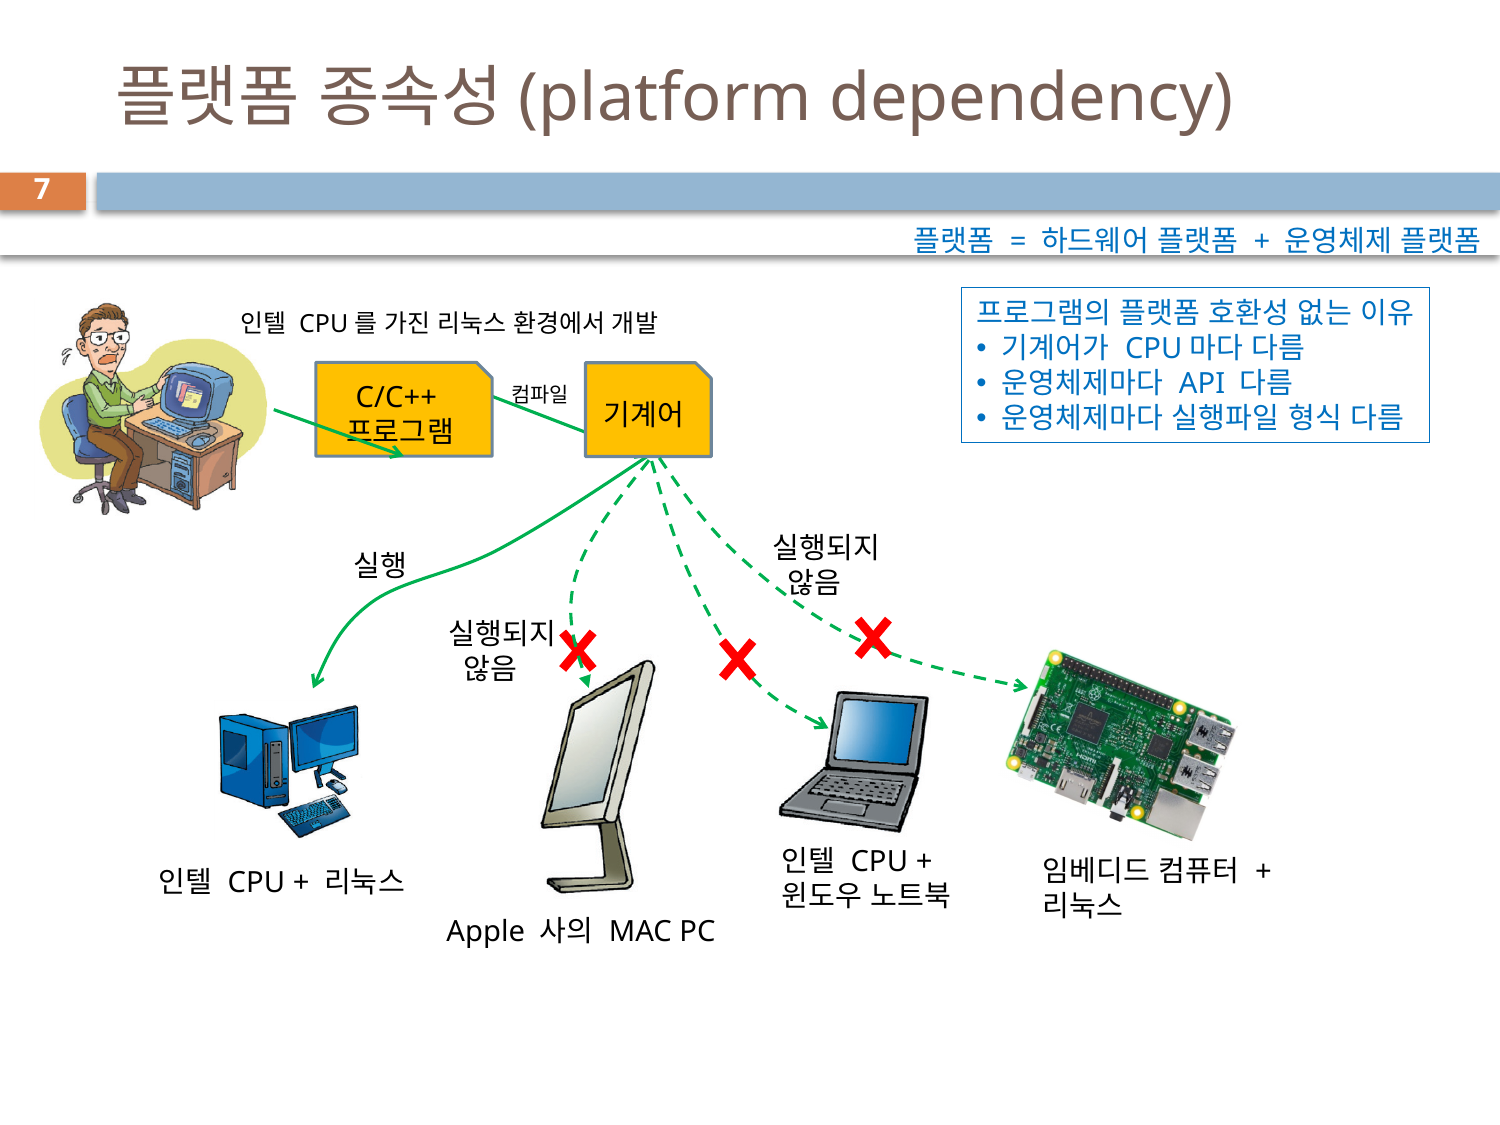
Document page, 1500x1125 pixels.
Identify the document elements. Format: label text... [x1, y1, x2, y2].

text_box [557, 628, 577, 653]
text_box [311, 459, 645, 689]
text_box 플랫폼 = 하드웨어 플랫폼 + 운영체제 플랫폼 [898, 215, 1497, 265]
text_box 실행 [338, 539, 431, 590]
text_box [717, 637, 758, 682]
text_box [651, 460, 799, 693]
text_box Apple 사의 MAC PC [431, 905, 772, 955]
picture [772, 684, 934, 839]
text_box 인텔 CPU를 가진 리눅스 환경에서 개발 [276, 300, 710, 345]
text_box 인텔 CPU + 리눅스 [143, 855, 437, 906]
picture [34, 298, 275, 521]
text_box [569, 459, 651, 653]
text_box 인텔 CPU + 윈도우 노트북 [766, 835, 996, 920]
text_box 실행되지 않음 [757, 574, 801, 607]
text_box [852, 615, 894, 661]
picture [531, 654, 660, 899]
title 플랫폼 종속성(platform dependency) [100, 37, 1438, 149]
text_box 실행되지 않음 [433, 607, 572, 693]
text_box 프로그램의 플랫폼 호환성 없는 이유 기계어가 CPU마다 다름 운영체제마다 API 다름 운영체제마다 실행파일 형식 다름 [961, 287, 1430, 443]
text_box 임베디드 컴퓨터 + 리눅스 [1027, 844, 1307, 930]
picture [999, 646, 1241, 844]
text_box 기계어 [583, 361, 713, 459]
text_box [658, 457, 1014, 686]
picture [214, 700, 364, 842]
slide_number 7 [0, 170, 87, 211]
text_box 실행되지 않음 [764, 522, 896, 604]
text_box C/C++ 프로그램 [314, 360, 494, 458]
text_box 컴파일 [496, 374, 589, 415]
